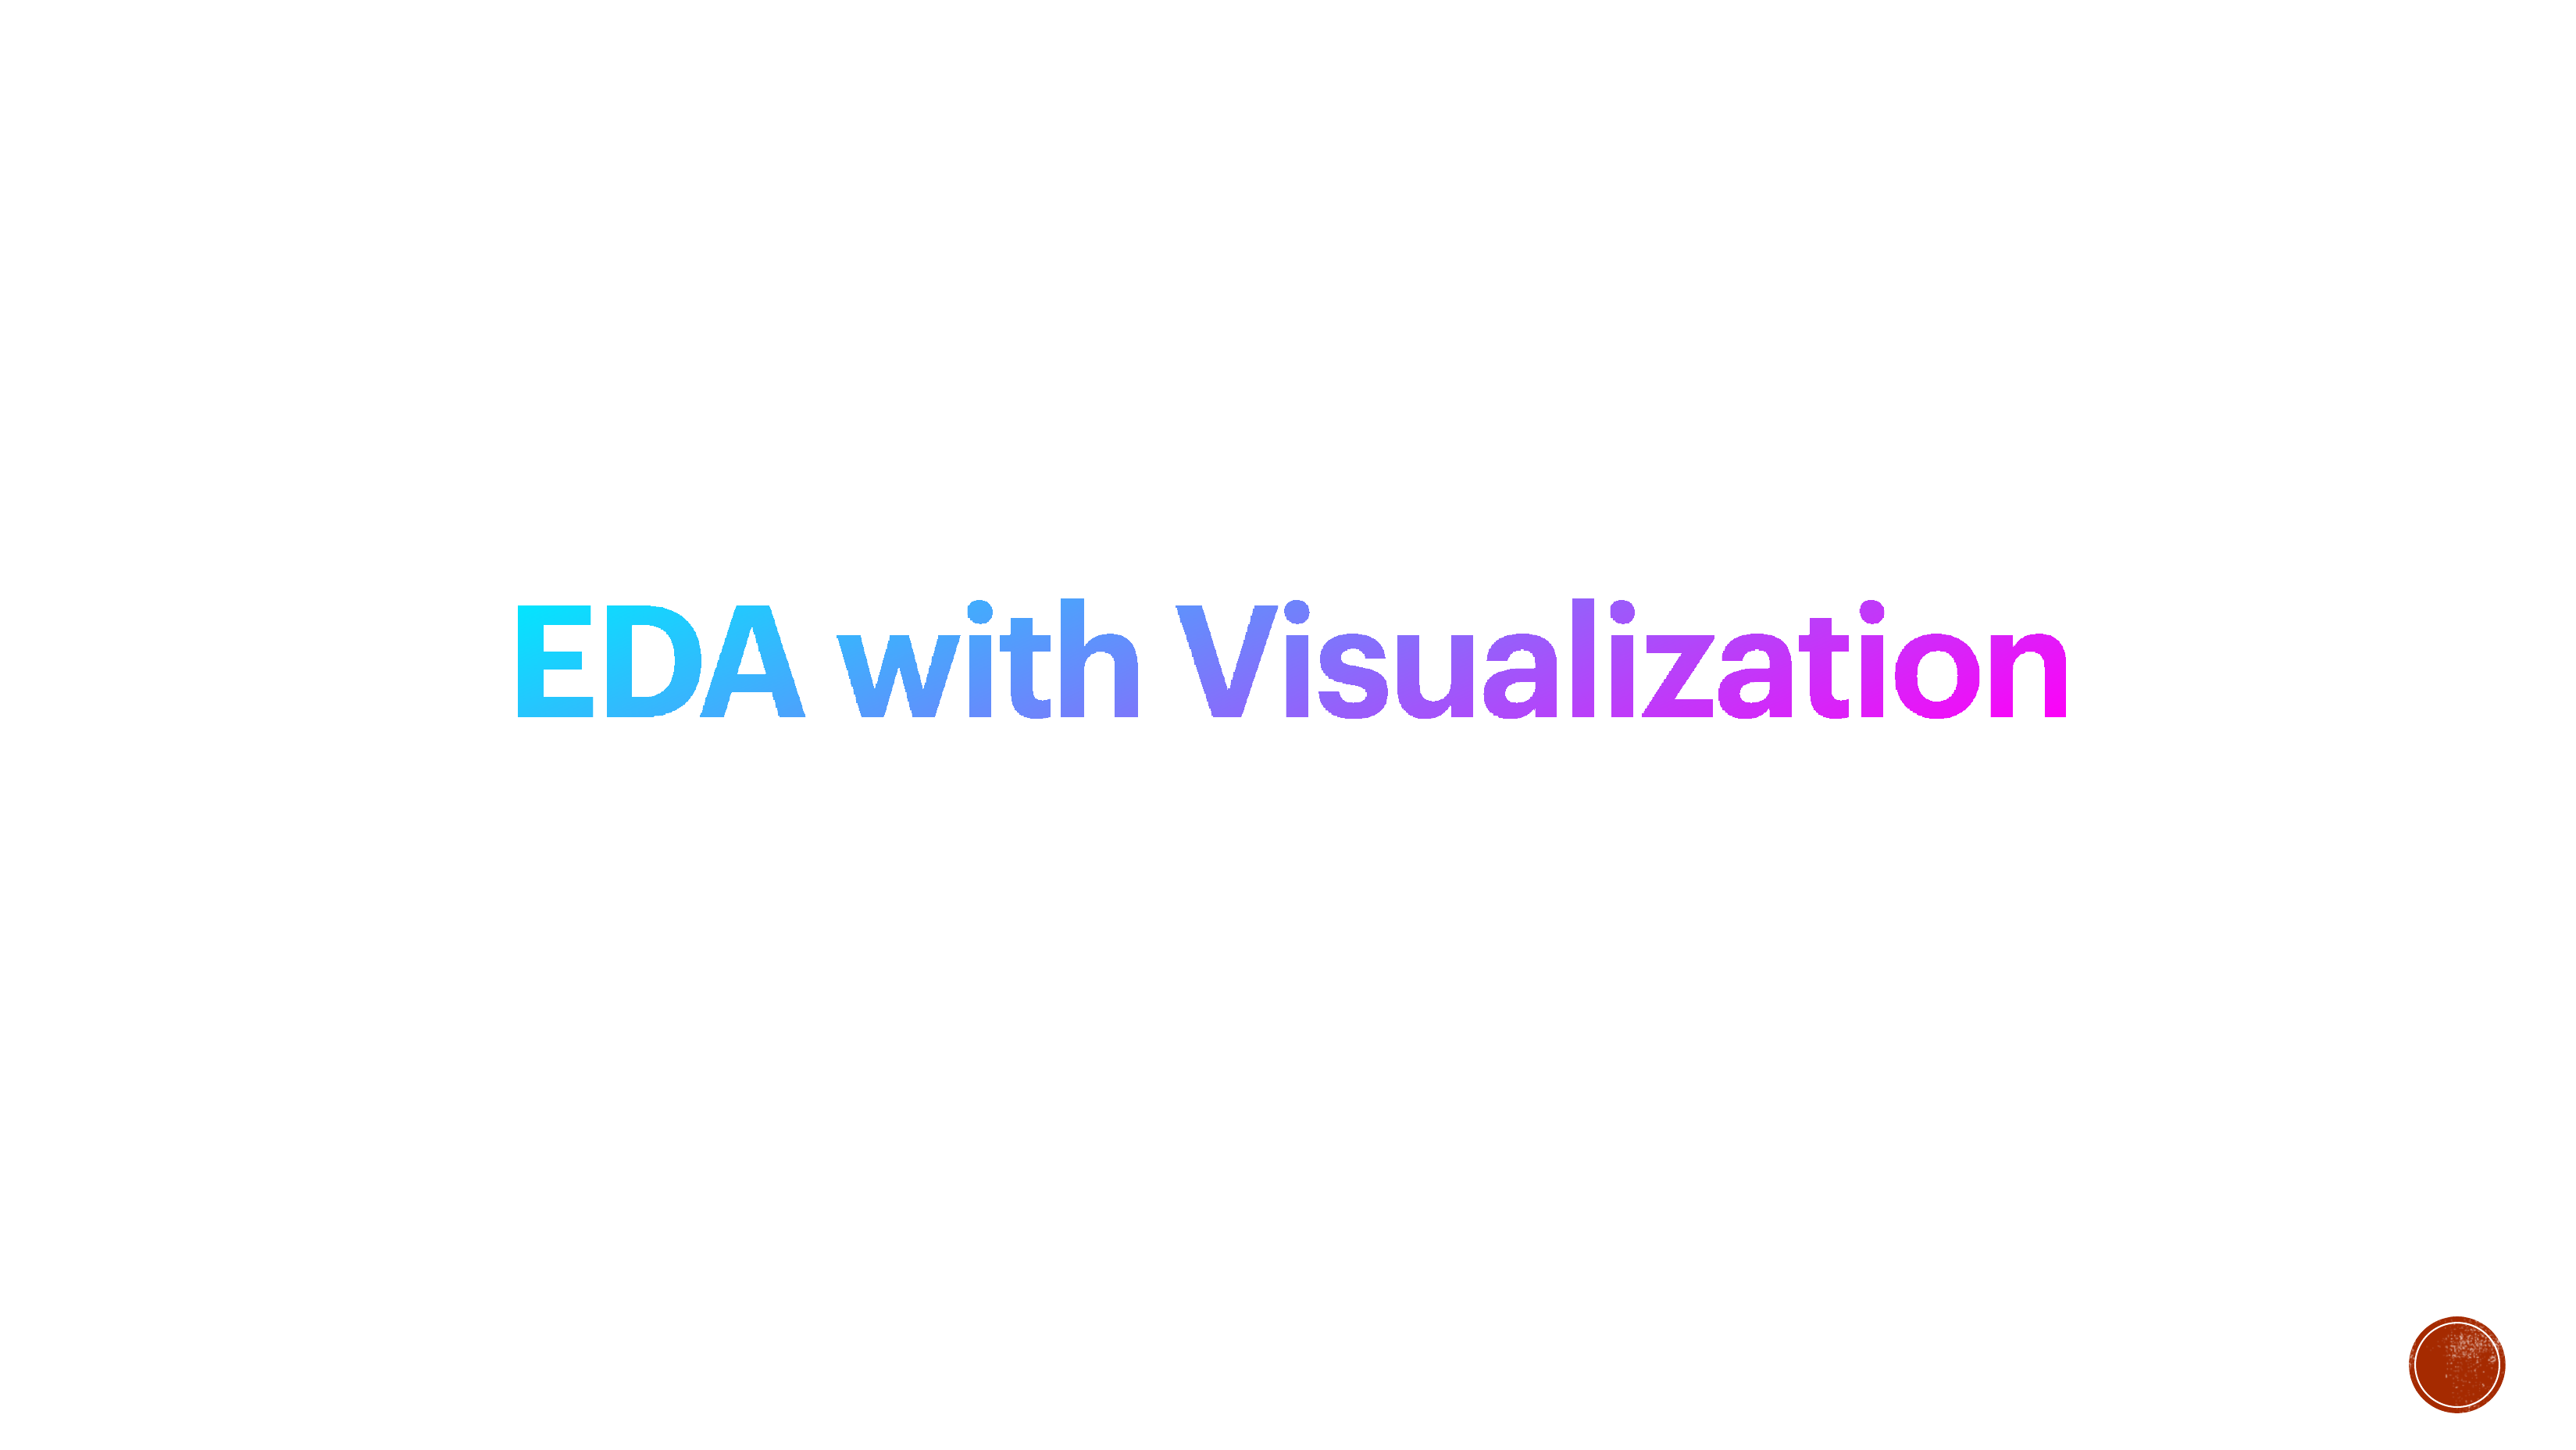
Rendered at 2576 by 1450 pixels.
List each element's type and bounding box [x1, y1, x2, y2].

picture [518, 598, 2066, 719]
